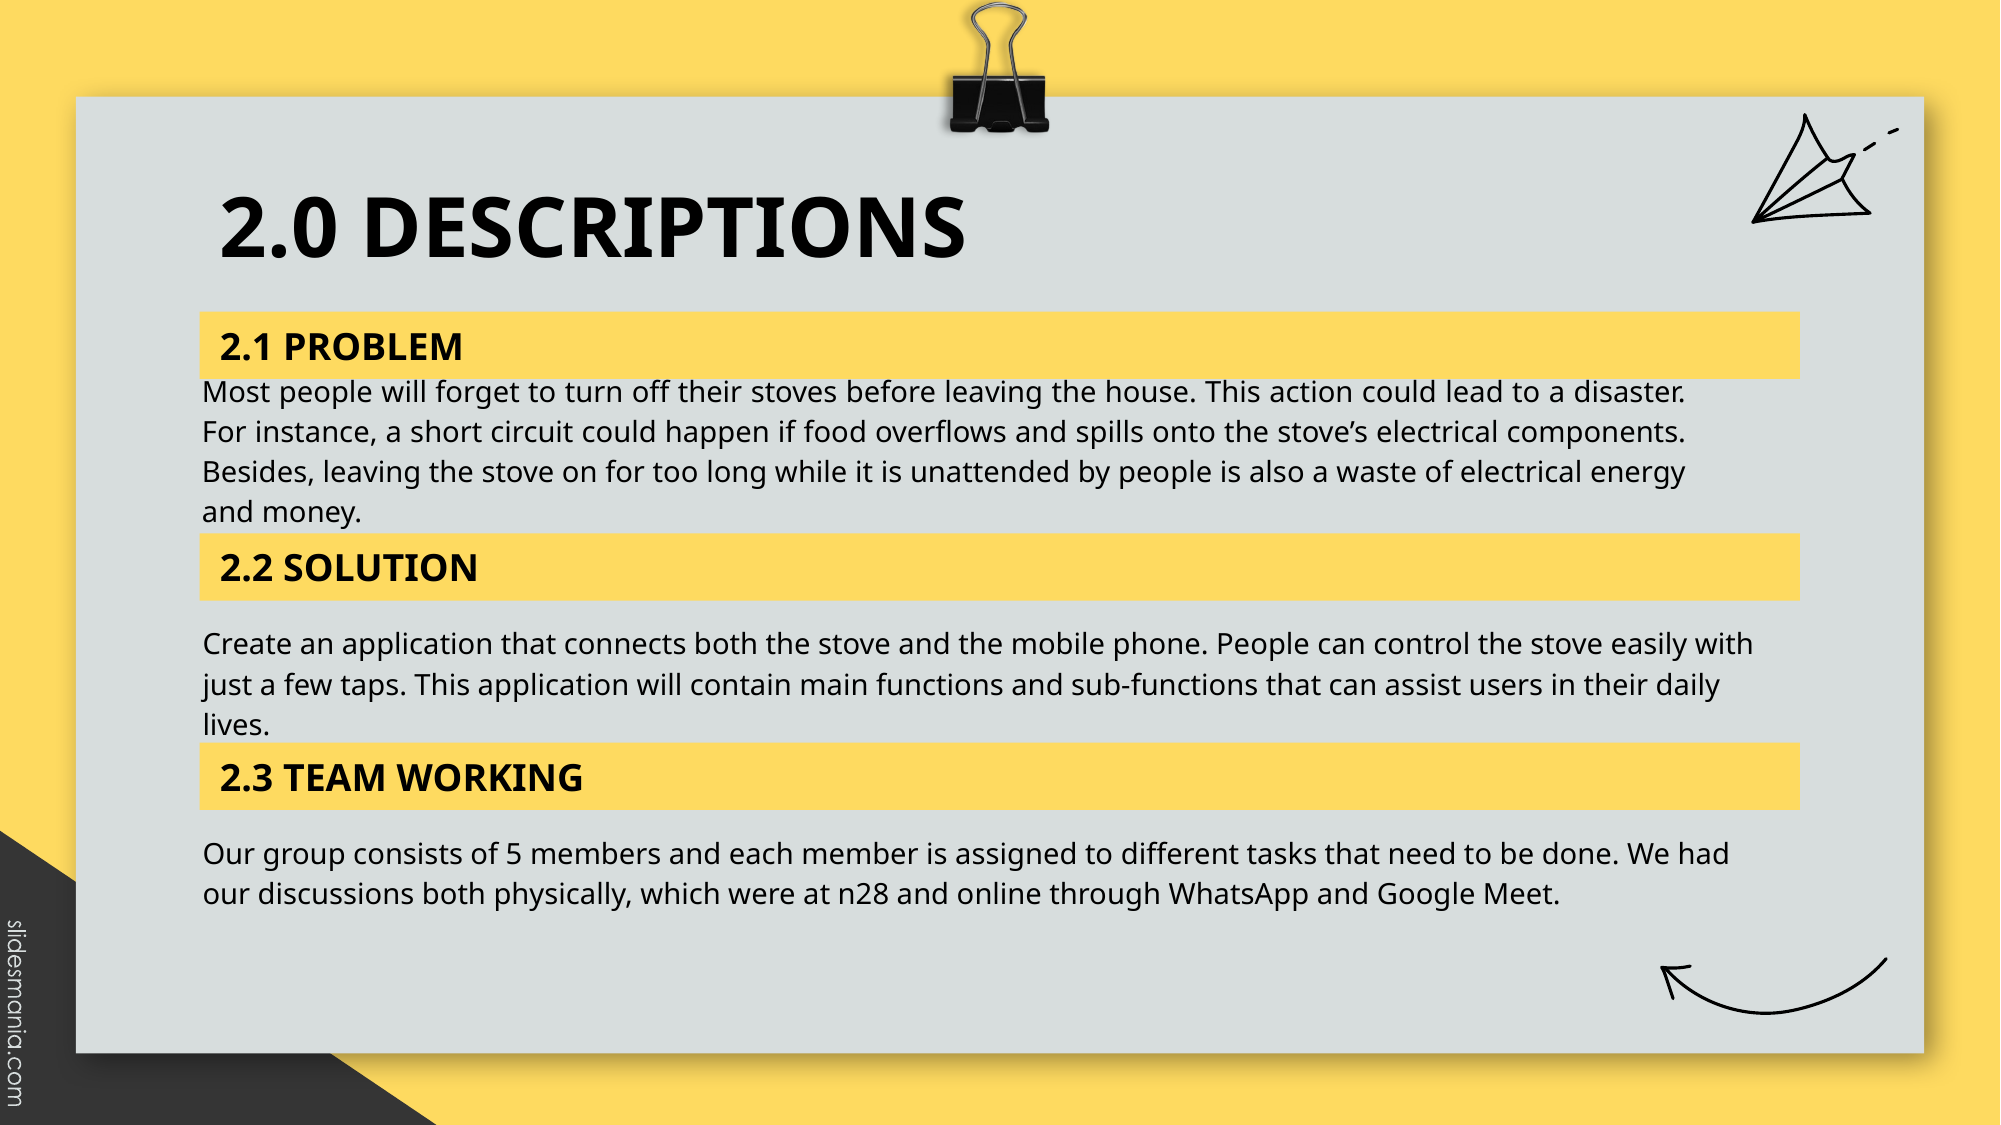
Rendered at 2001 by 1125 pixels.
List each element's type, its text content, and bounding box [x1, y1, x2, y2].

title 2.0 DESCRIPTIONS [199, 154, 1801, 273]
subtitle 2.3 TEAM WORKING [199, 742, 1800, 810]
subtitle 2.2 SOLUTION [199, 533, 1800, 601]
list Our group consists of 5 members and each member is assigned to different tasks that need to be done. We had our discussions both physically, which were at n28 and online through WhatsApp and Google Meet. [182, 809, 1784, 952]
list Most people will forget to turn off their stoves before leaving the house. This action could lead to a disaster. For instance, a short circuit could happen if food overflows and spills onto the stove’s electrical components. Besides, leaving the stove on for too long while it is unattended by people is also a waste of electrical energy and money. [106, 347, 1708, 574]
list Create an application that connects both the stove and the mobile phone. People can control the stove easily with just a few taps. This application will contain main functions and sub-functions that can assist users in their daily lives. [182, 600, 1783, 743]
picture [845, 0, 1154, 147]
subtitle 2.1 PROBLEM [199, 311, 1800, 379]
